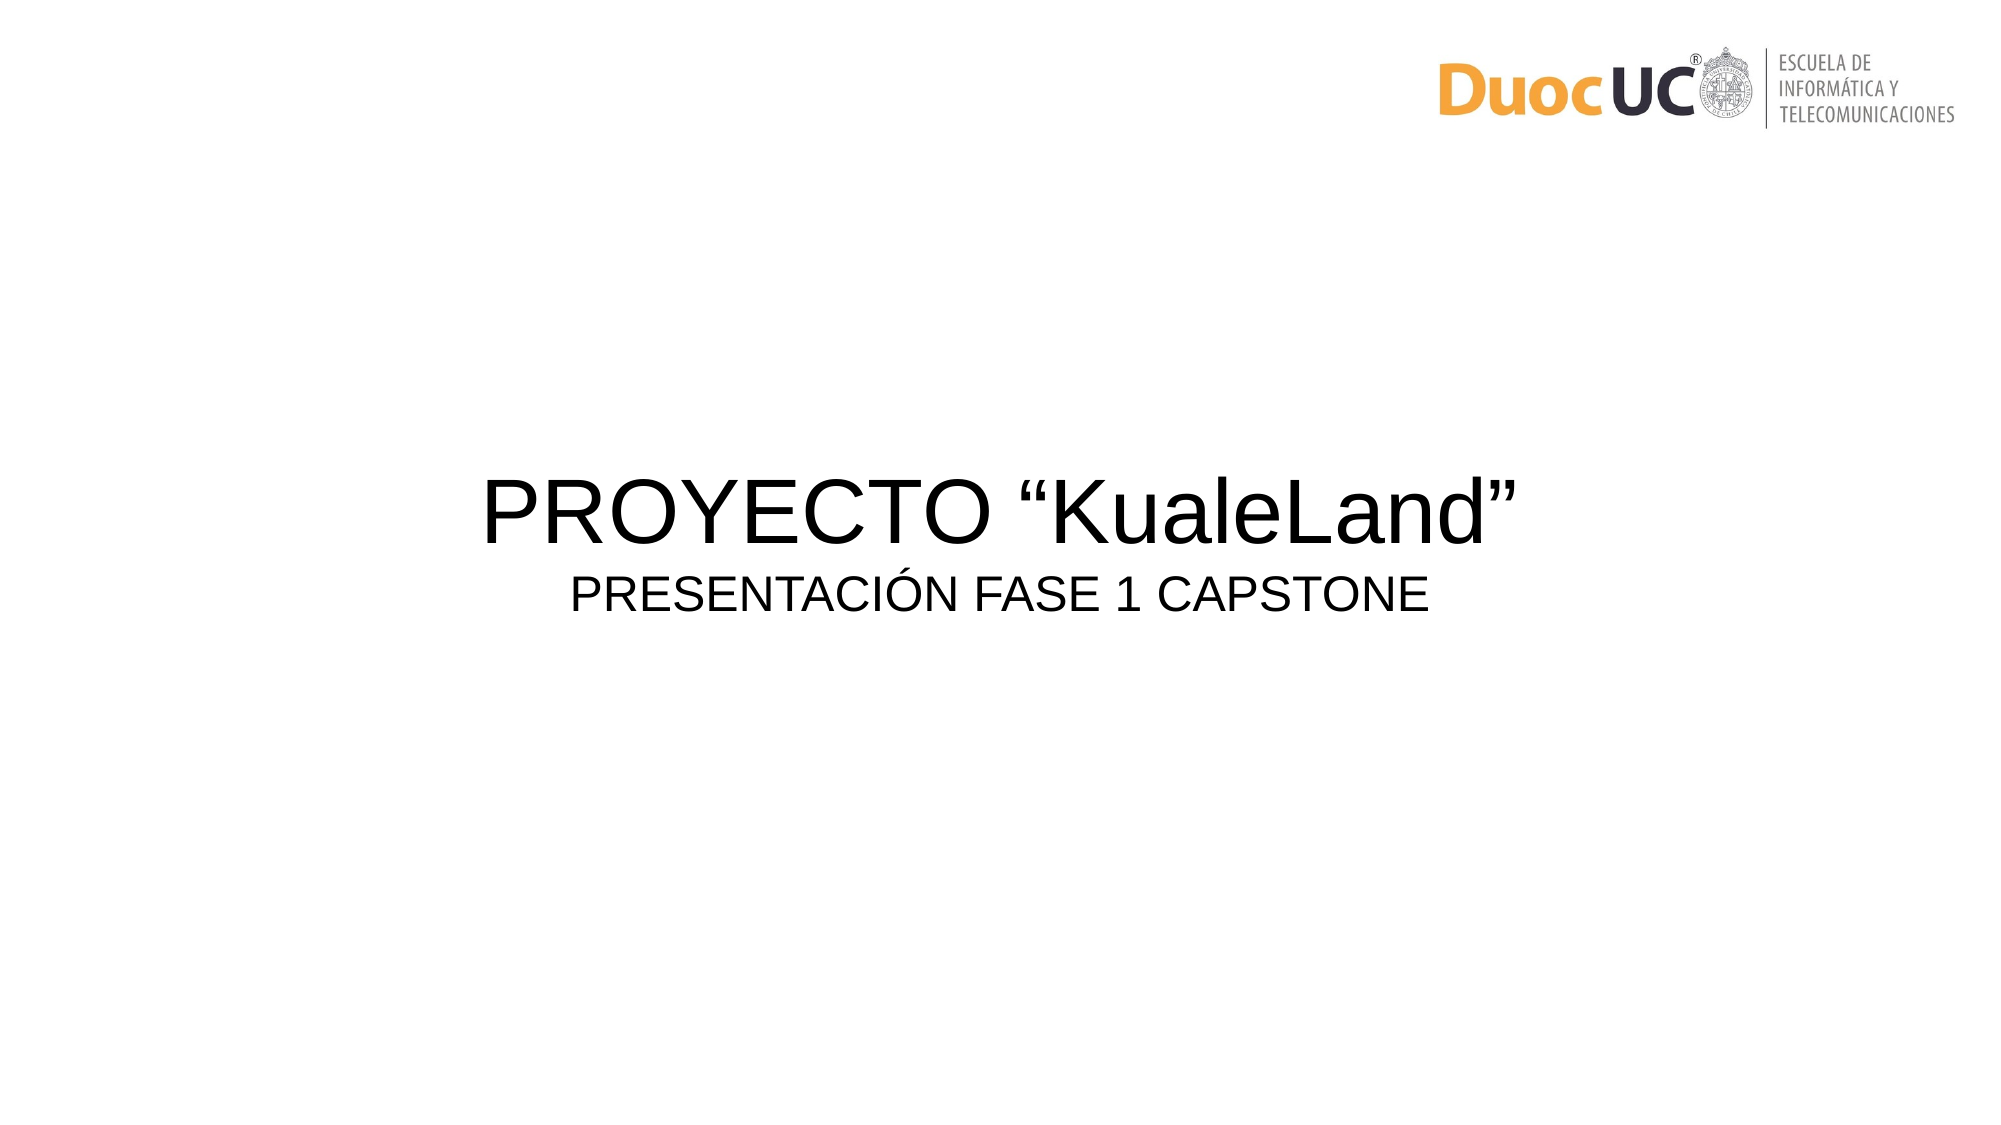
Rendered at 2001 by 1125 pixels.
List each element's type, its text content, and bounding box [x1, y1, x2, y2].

picture [1438, 33, 1955, 164]
text_box PROYECTO “KualeLand” PRESENTACIÓN FASE 1 CAPSTONE [0, 444, 2000, 630]
